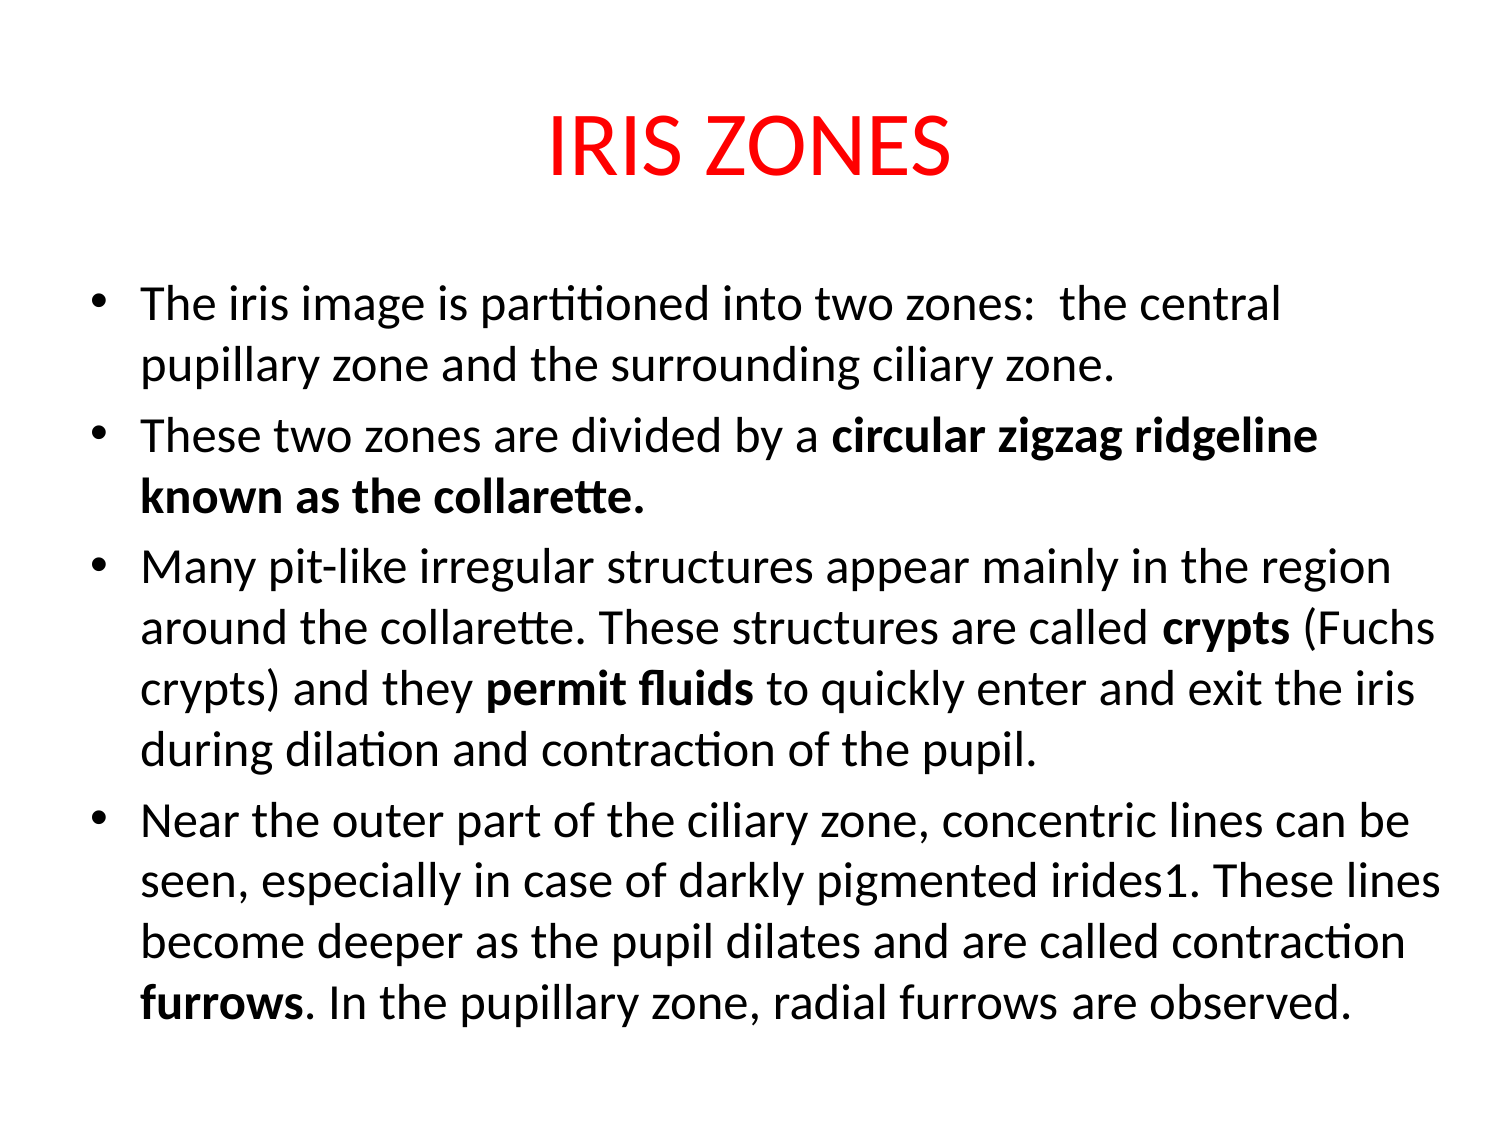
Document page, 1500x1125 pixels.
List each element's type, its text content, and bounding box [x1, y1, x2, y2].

title IRIS ZONES [75, 45, 1425, 233]
list The iris image is partitioned into two zones: the central pupillary zone and the surrounding ciliary zone. These two zones are divided by a circular zigzag ridgeline known as the collarette. Many pit-like irregular structures appear mainly in the region around the collarette. These structures are called crypts (Fuchs crypts) and they permit fluids to quickly enter and exit the iris during dilation and contraction of the pupil. Near the outer part of the ciliary zone, concentric lines can be seen, especially in case of darkly pigmented irides1. These lines become deeper as the pupil dilates and are called contraction furrows. In the pupillary zone, radial furrows are observed. [75, 262, 1471, 1094]
